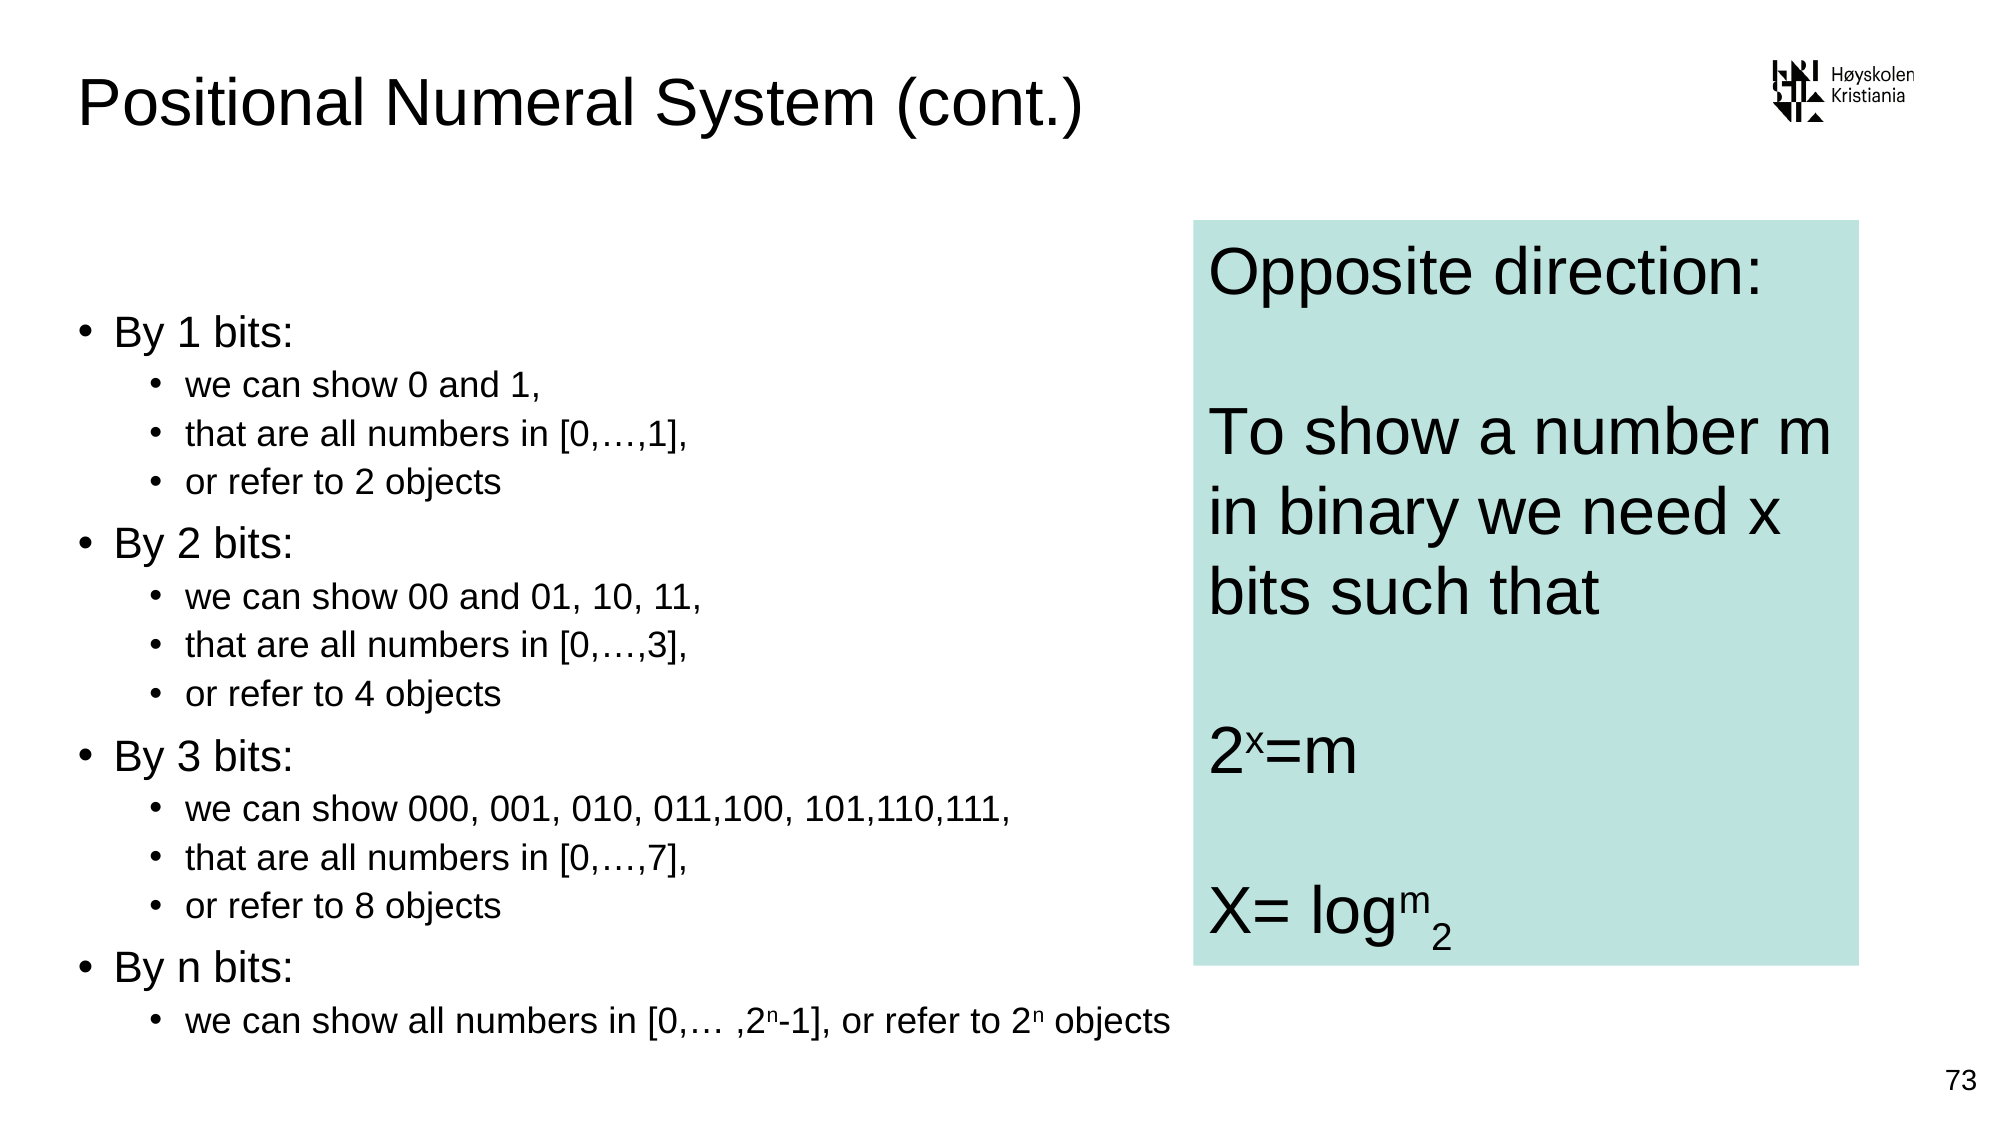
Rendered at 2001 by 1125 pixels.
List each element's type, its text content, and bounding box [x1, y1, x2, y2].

list By 1 bits: we can show 0 and 1, that are all numbers in [0,…,1], or refer to 2 objects By 2 bits: we can show 00 and 01, 10, 11, that are all numbers in [0,…,3], or refer to 4 objects By 3 bits: we can show 000, 001, 010, 011,100, 101,110,111, that are all numbers in [0,…,7], or refer to 8 objects By n bits: we can show all numbers in [0,… ,2n-1], or refer to 2n objects [62, 301, 1274, 1057]
title Positional Numeral System (cont.) [62, 59, 1675, 277]
text_box Opposite direction: To show a number m in binary we need x bits such that 2x=m X= logm2 [1193, 220, 1859, 966]
